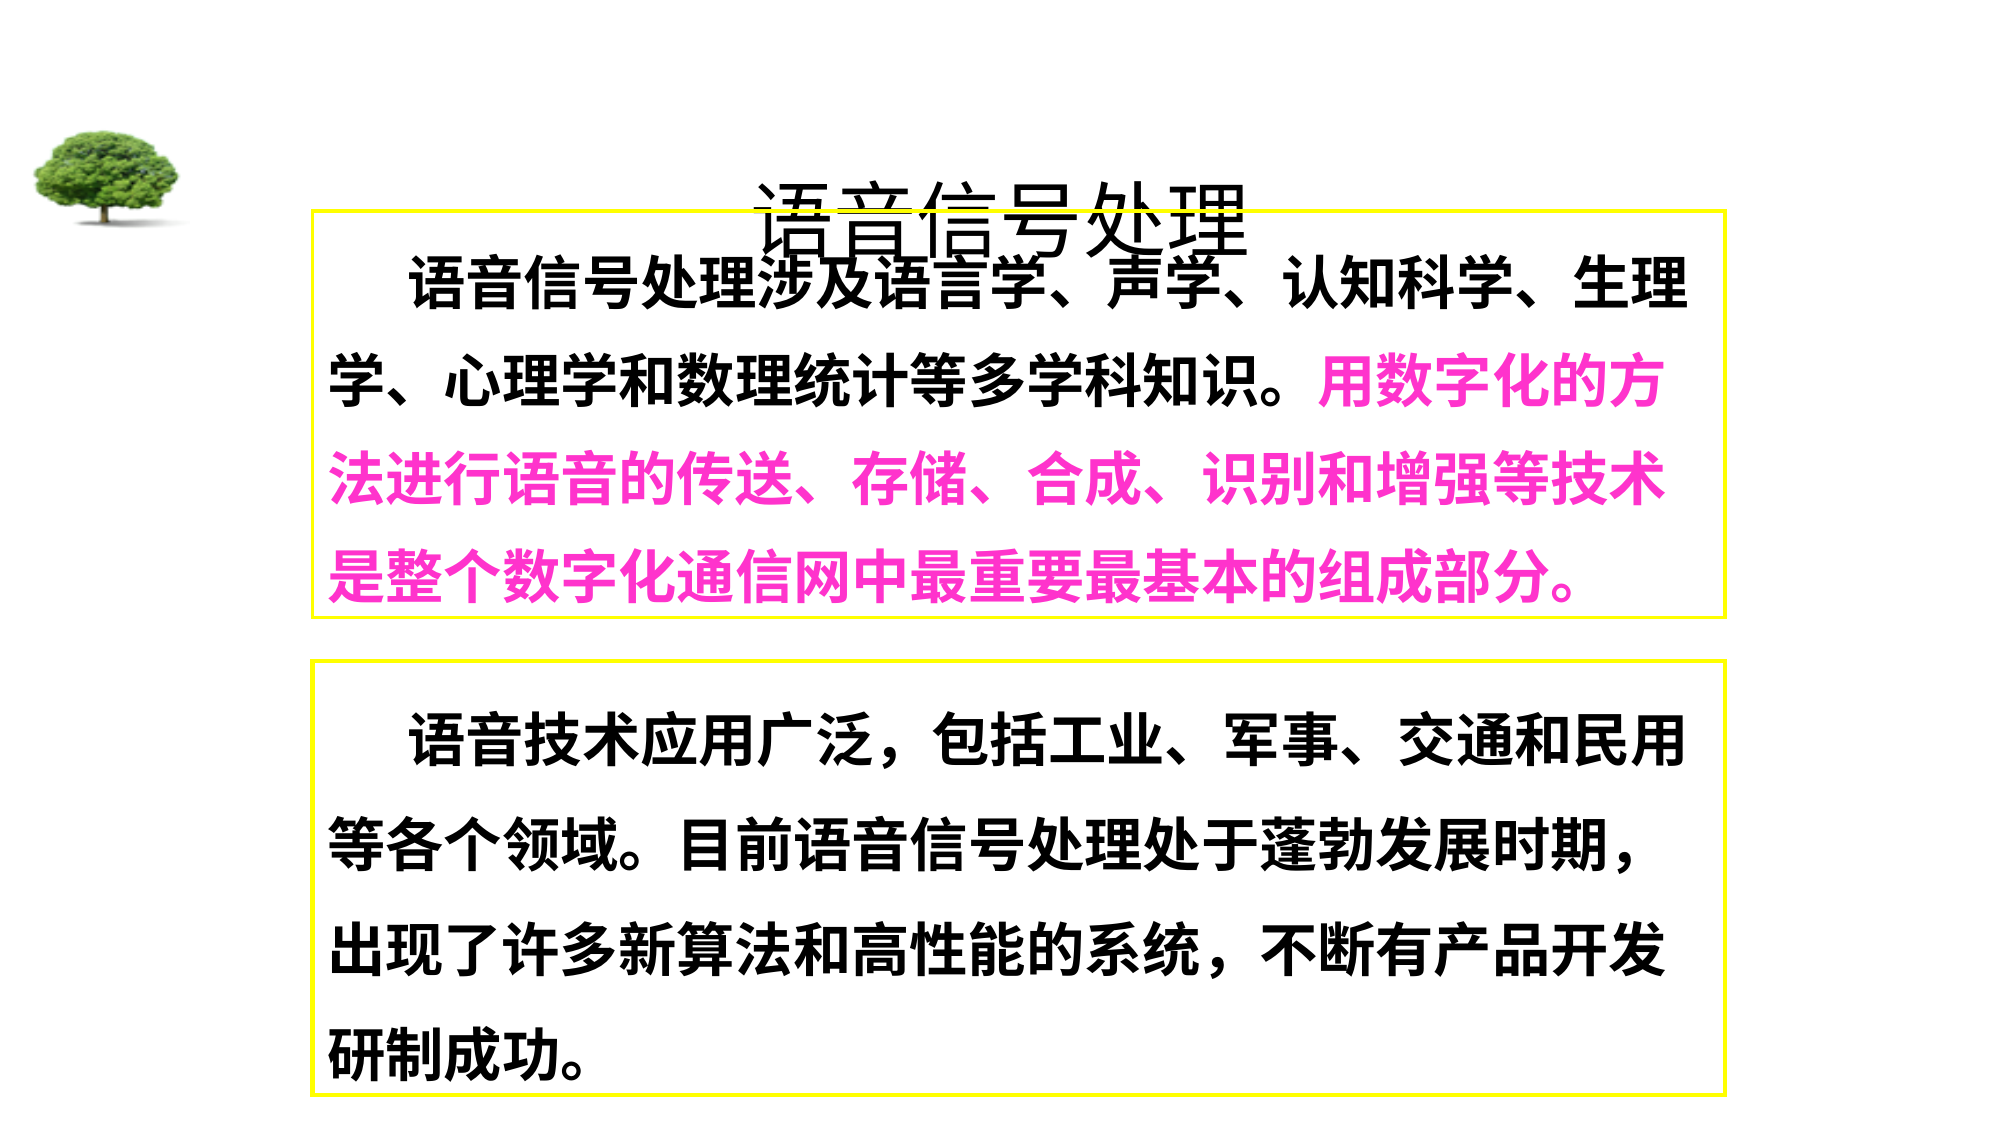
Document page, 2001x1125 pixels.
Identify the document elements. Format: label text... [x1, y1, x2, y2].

text_box 语音信号处理涉及语言学、声学、认知科学、生理学、心理学和数理统计等多学科知识。用数字化的方法进行语音的传送、存储、合成、识别和增强等技术是整个数字化通信网中最重要最基本的组成部分。 [312, 210, 1725, 618]
title 语音信号处理 [137, 59, 1863, 278]
picture [23, 117, 137, 233]
text_box 语音技术应用广泛，包括工业、军事、交通和民用等各个领域。目前语音信号处理处于蓬勃发展时期，出现了许多新算法和高性能的系统，不断有产品开发研制成功。 [312, 660, 1725, 1096]
